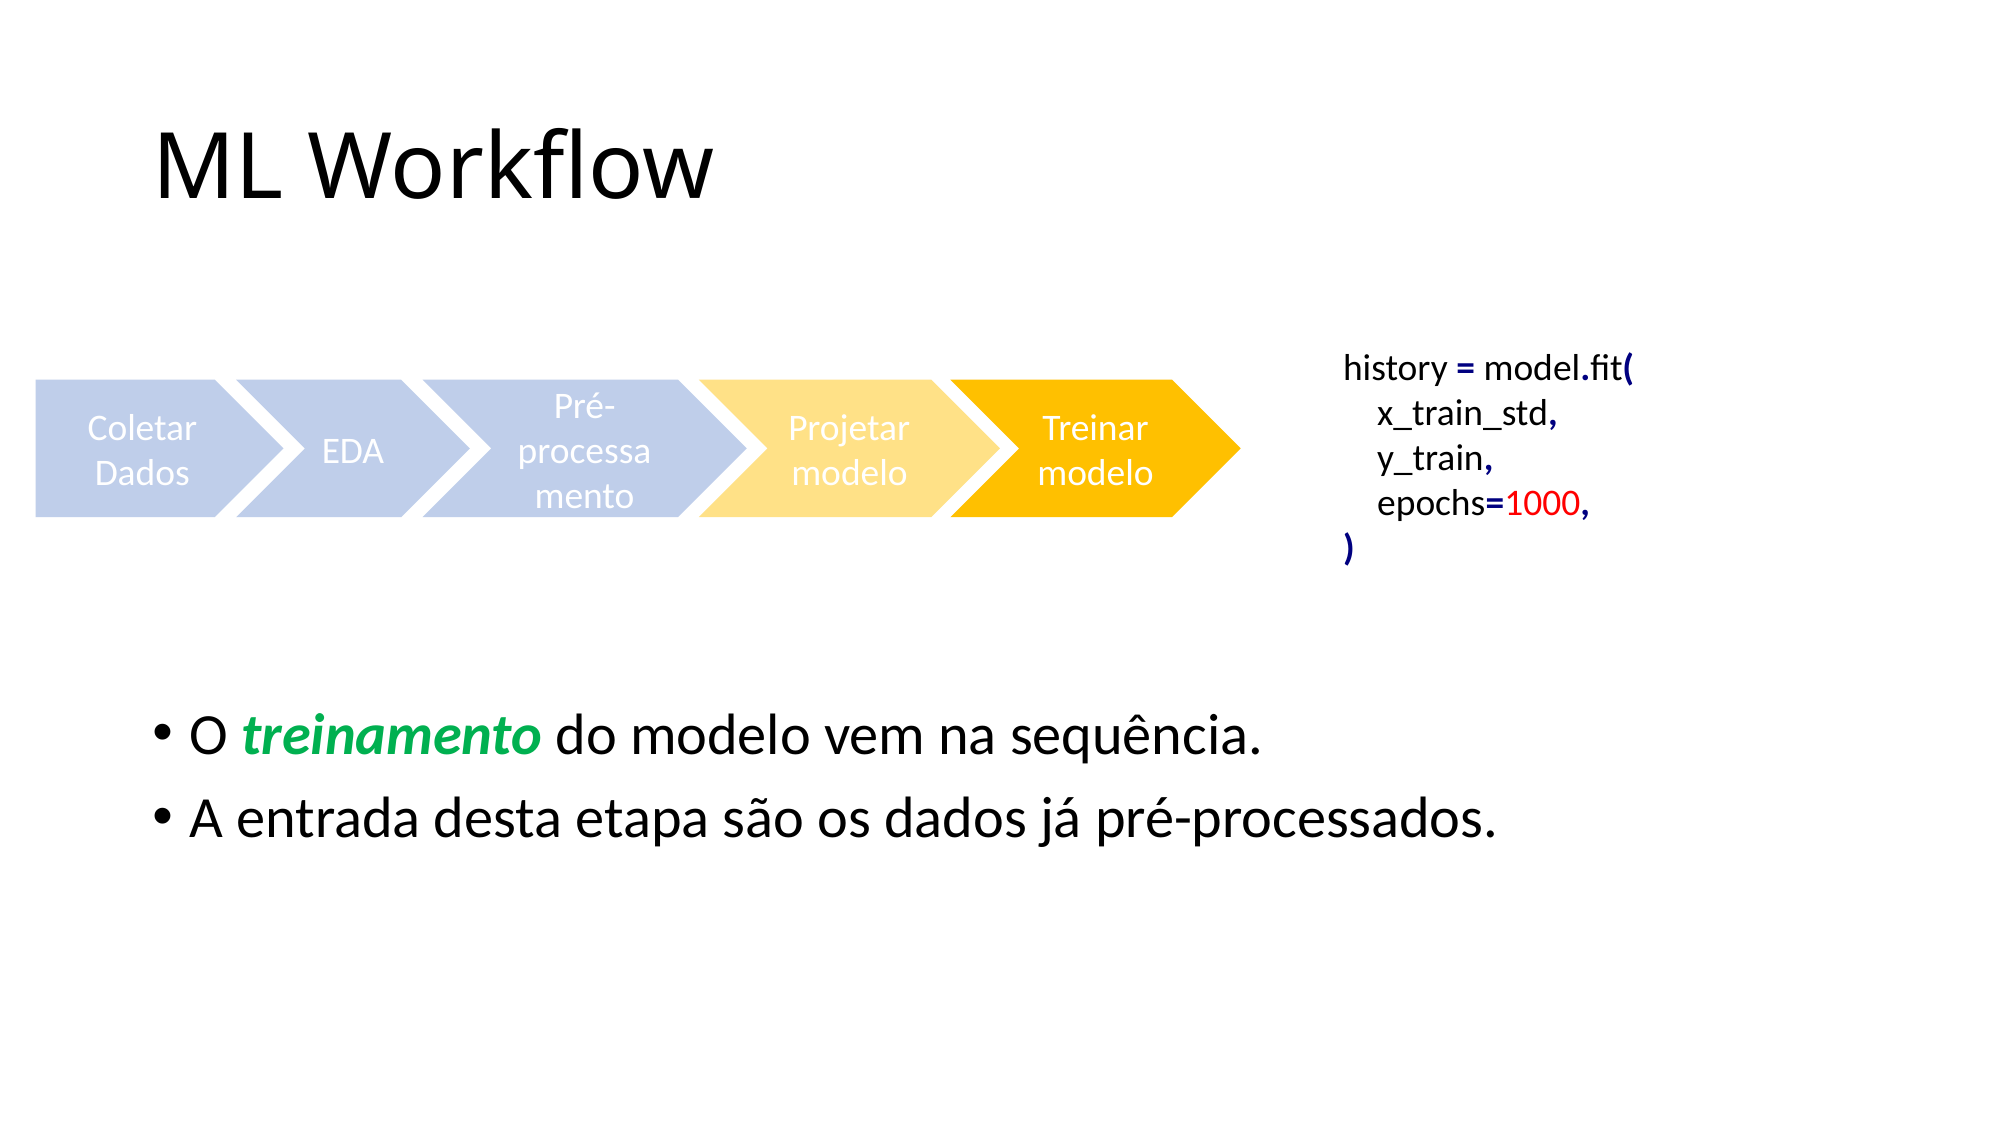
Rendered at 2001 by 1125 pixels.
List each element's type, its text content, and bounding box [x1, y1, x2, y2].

text_box Projetar modelo [696, 378, 1002, 519]
title ML Workflow [137, 59, 1863, 278]
list O treinamento do modelo vem na sequência. A entrada desta etapa são os dados já pré-processados. [137, 696, 1939, 1125]
text_box history = model.fit( x_train_std, y_train, epochs=1000, ) [1328, 335, 1673, 576]
text_box Coletar Dados [34, 378, 285, 519]
text_box Pré-processamento [420, 378, 749, 519]
text_box EDA [233, 378, 472, 519]
text_box Treinar modelo [947, 378, 1243, 519]
